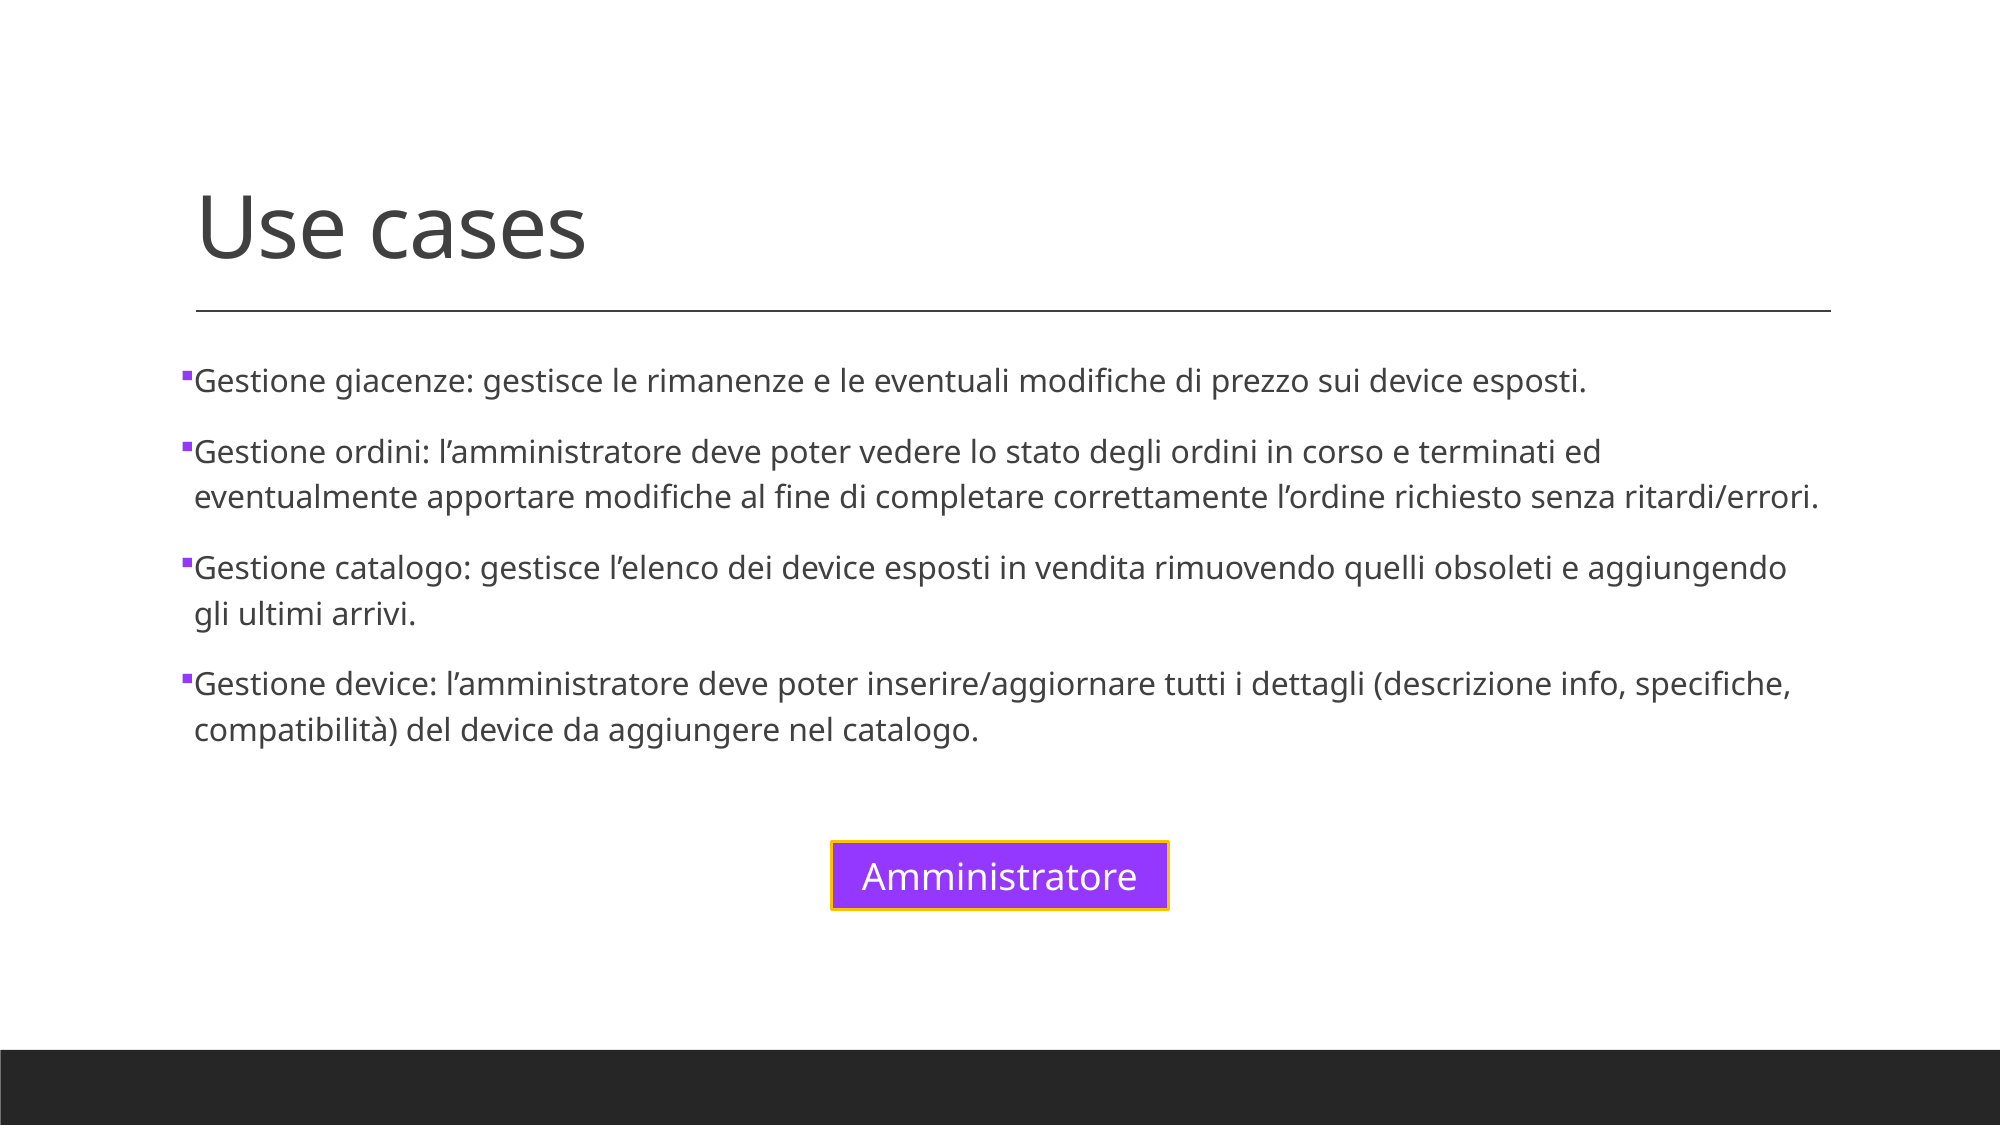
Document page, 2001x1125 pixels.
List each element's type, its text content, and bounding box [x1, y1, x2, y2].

text_box Amministratore [830, 840, 1170, 911]
title Use cases [180, 47, 1830, 285]
list Gestione giacenze: gestisce le rimanenze e le eventuali modifiche di prezzo sui device esposti. Gestione ordini: l’amministratore deve poter vedere lo stato degli ordini in corso e terminati ed eventualmente apportare modifiche al fine di completare correttamente l’ordine richiesto senza ritardi/errori. Gestione catalogo: gestisce l’elenco dei device esposti in vendita rimuovendo quelli obsoleti e aggiungendo gli ultimi arrivi. Gestione device: l’amministratore deve poter inserire/aggiornare tutti i dettagli (descrizione info, specifiche, compatibilità) del device da aggiungere nel catalogo. [180, 345, 1830, 866]
